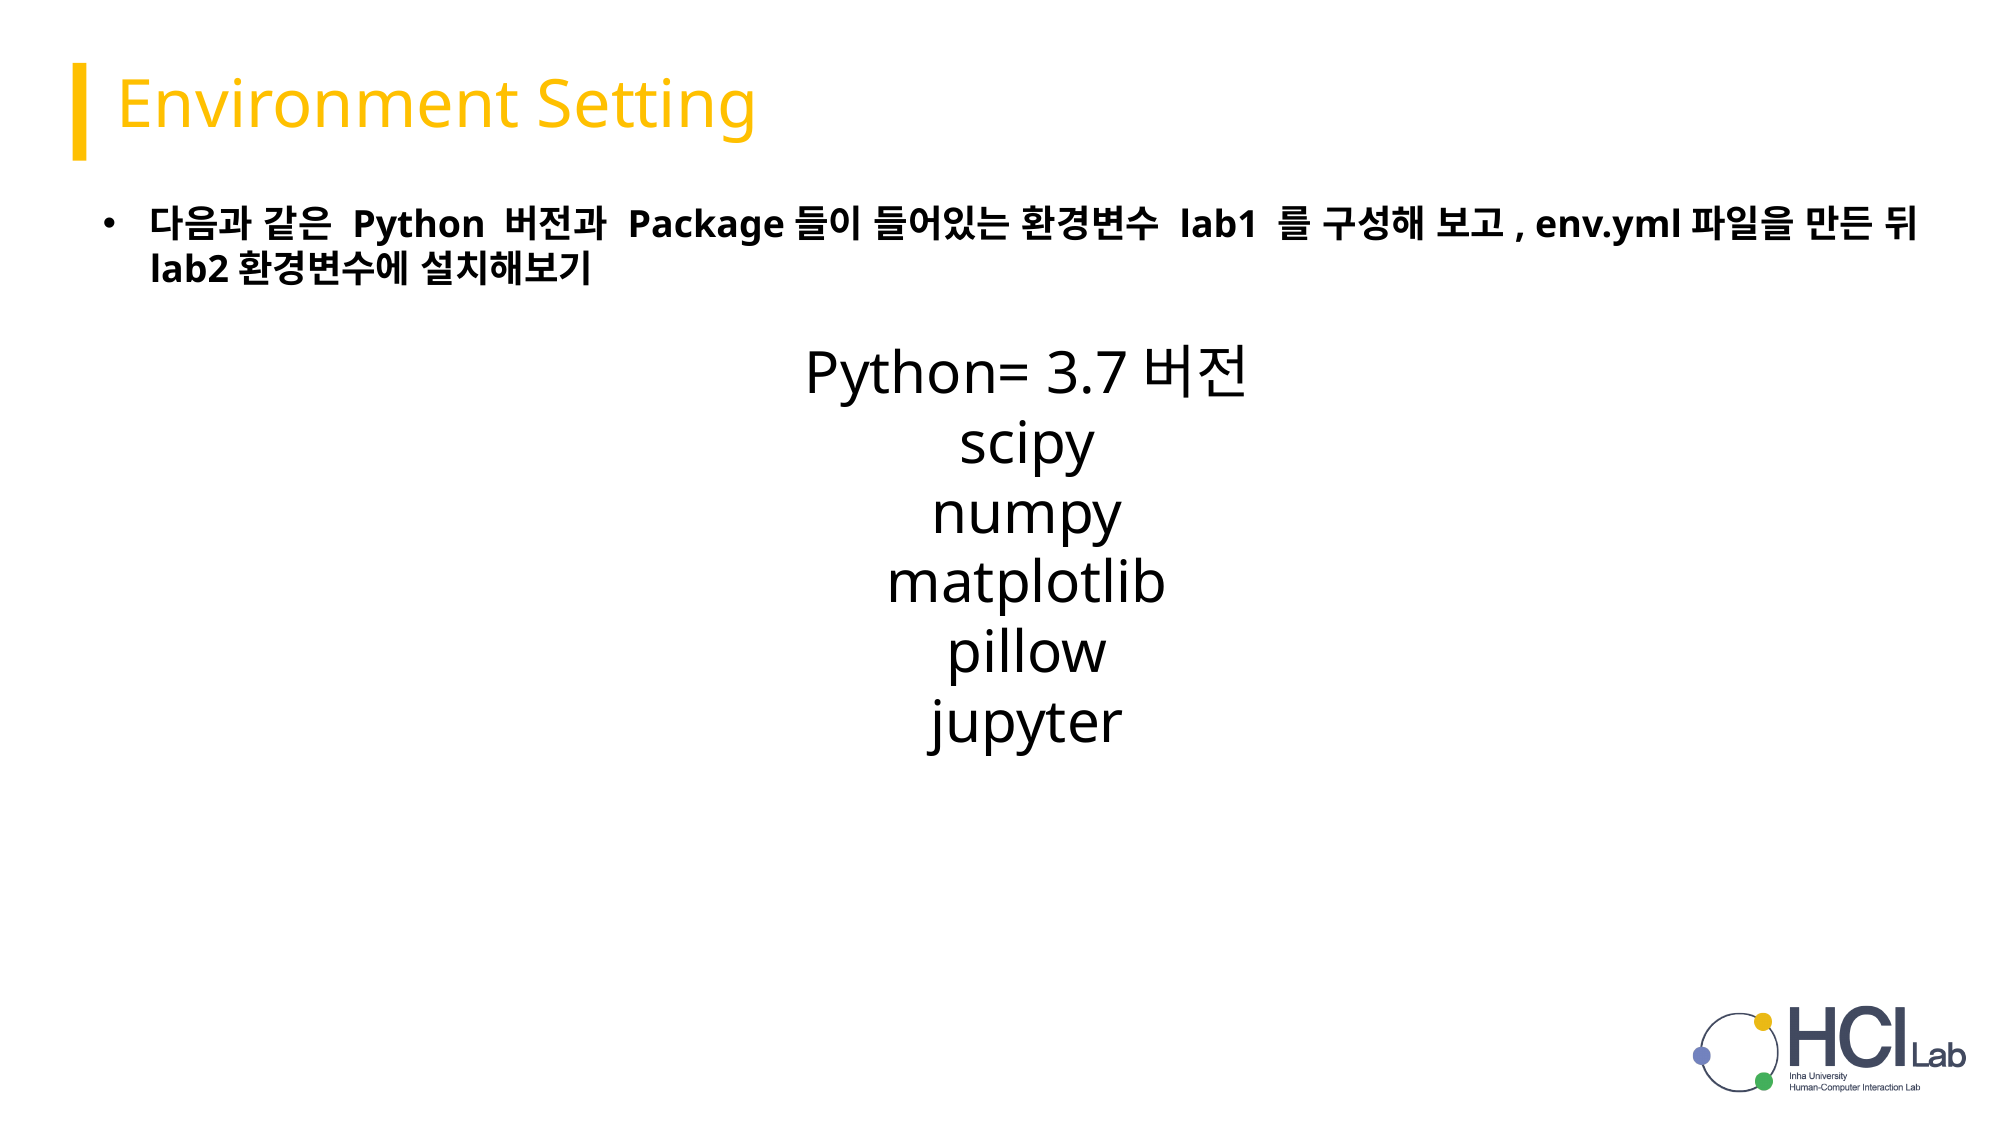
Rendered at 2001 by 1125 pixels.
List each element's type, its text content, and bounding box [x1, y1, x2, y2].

text_box 다음과 같은 Python 버전과 Package들이 들어있는 환경변수 lab1 를 구성해 보고, env.yml파일을 만든 뒤 lab2환경변수에 설치해보기 Python= 3.7버전 scipy numpy matplotlib pillow jupyter [88, 192, 1967, 762]
list Environment Setting [101, 62, 1231, 161]
picture [1685, 997, 1974, 1101]
